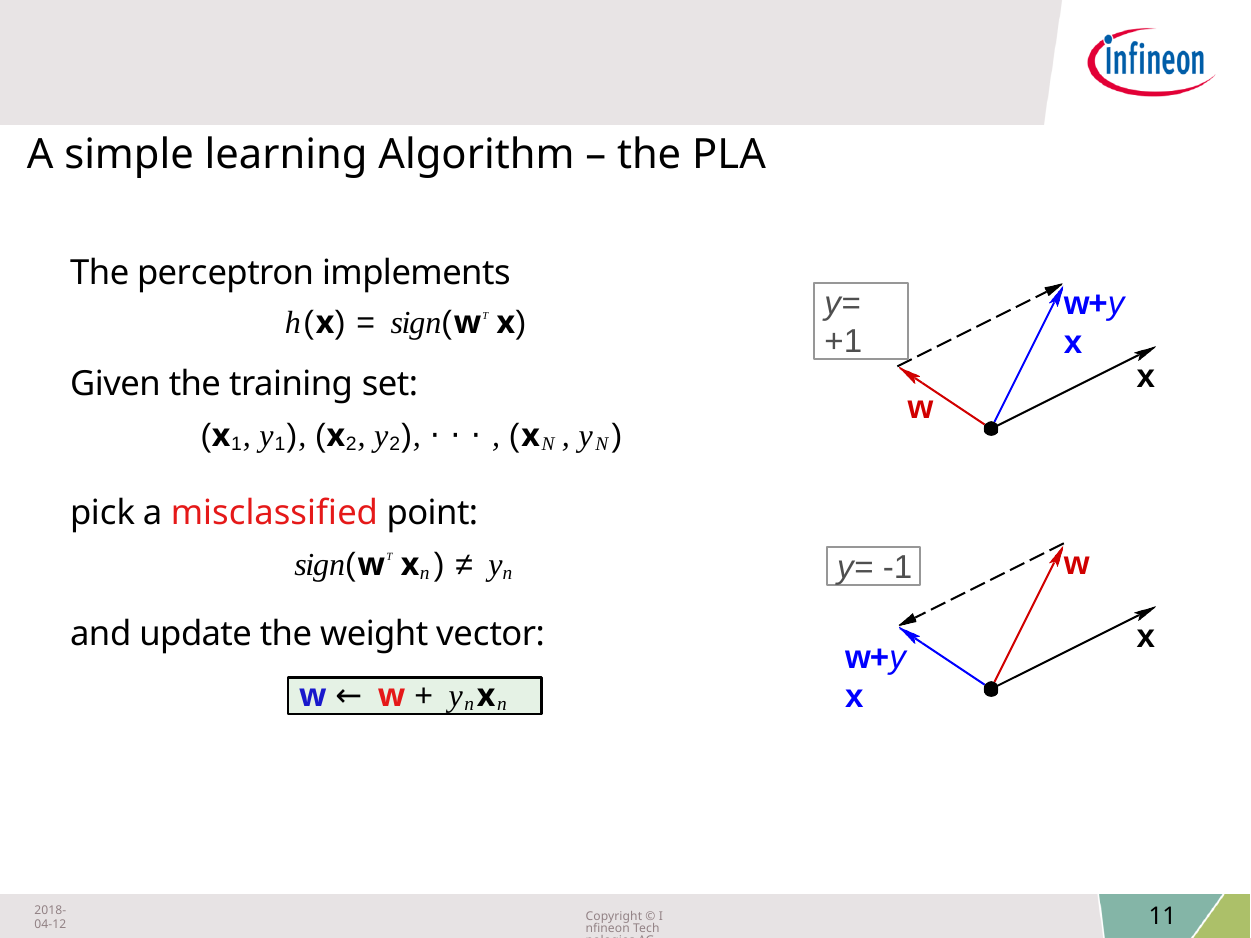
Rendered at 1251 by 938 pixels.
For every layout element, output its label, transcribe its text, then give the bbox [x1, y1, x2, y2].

text_box x [1135, 352, 1157, 394]
text_box [983, 681, 999, 697]
text_box w ← w + ynxn [287, 677, 542, 715]
footer Copyright © Infineon Technologies AG 2018. All rights reserved. [585, 895, 665, 938]
text_box w+y x [844, 633, 929, 715]
text_box [899, 627, 920, 644]
text_box pick a misclassified point: sign(wTxn) ≠ yn [69, 478, 563, 583]
text_box [1134, 606, 1156, 621]
text_box A simple learning Algorithm – the PLA [12, 79, 1000, 162]
text_box Given the training set: (x1, y1), (x2, y2), · · · , (xN , yN) [69, 349, 650, 454]
text_box [1134, 346, 1156, 361]
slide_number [34, 895, 74, 938]
text_box and update the weight vector: [69, 609, 625, 653]
text_box [983, 421, 999, 436]
text_box y= +1 [814, 283, 908, 359]
text_box w [1062, 540, 1091, 582]
text_box [1044, 283, 1063, 296]
text_box w+y x [1062, 279, 1148, 361]
text_box [1049, 545, 1062, 567]
text_box [898, 613, 917, 626]
picture [0, 0, 1250, 125]
text_box y= -1 [826, 546, 921, 585]
text_box The perceptron implements h(x) = sign(wTx) [69, 238, 586, 340]
picture [0, 894, 1250, 938]
text_box w [906, 384, 935, 426]
text_box [1049, 285, 1064, 307]
text_box x [1135, 612, 1157, 654]
slide_number 11 [1136, 895, 1177, 938]
text_box [899, 367, 920, 384]
